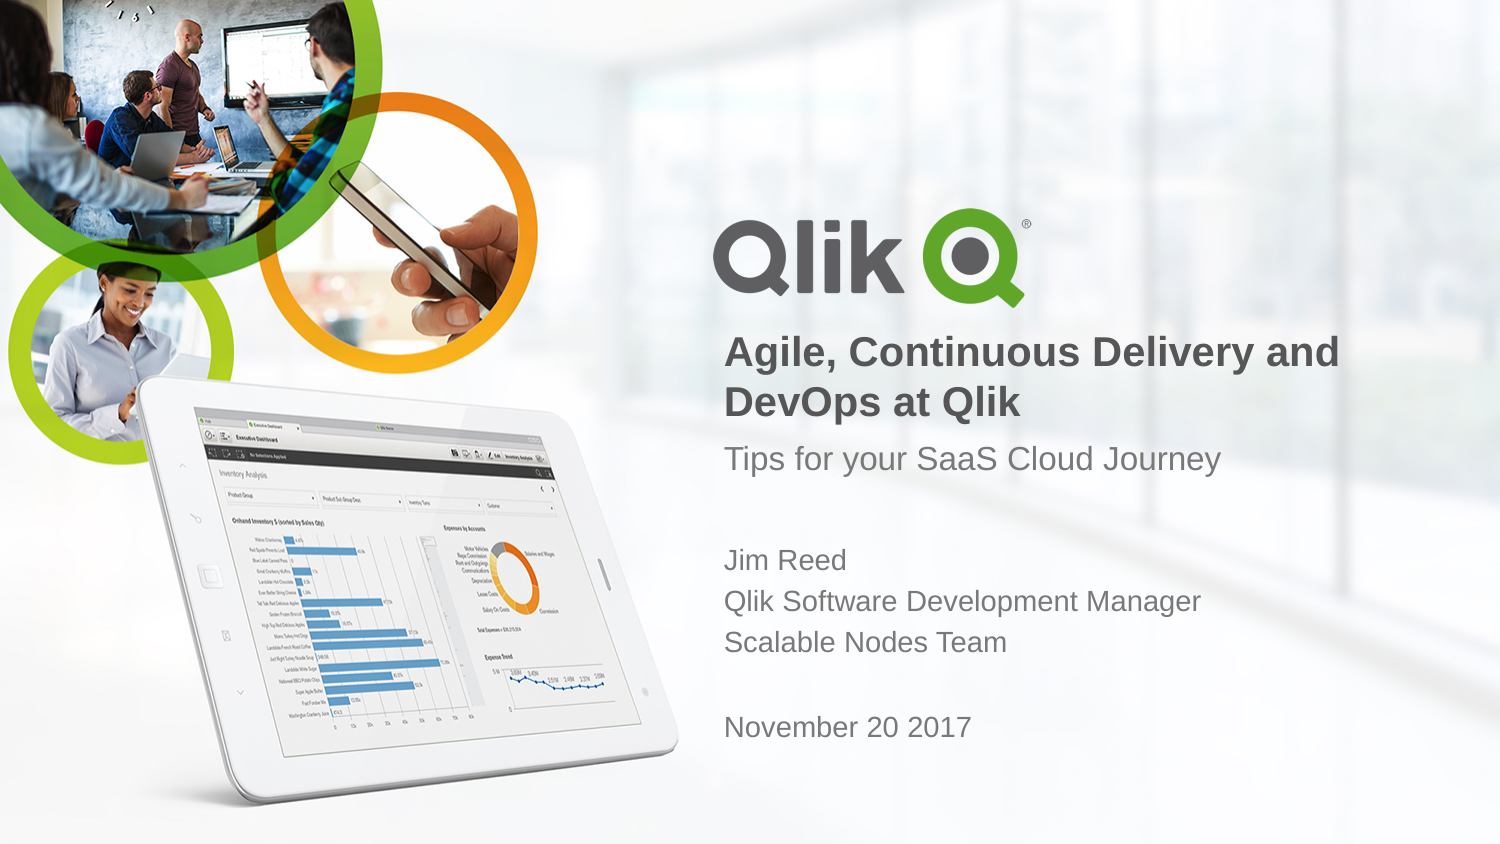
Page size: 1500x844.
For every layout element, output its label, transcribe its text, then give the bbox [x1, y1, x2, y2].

list November 20 2017 [723, 708, 1140, 744]
title Agile, Continuous Delivery and DevOps at Qlik [723, 323, 1350, 425]
picture [0, 0, 1500, 844]
list Jim Reed Qlik Software Development Manager Scalable Nodes Team [723, 541, 1401, 844]
list Tips for your SaaS Cloud Journey [723, 436, 1459, 477]
